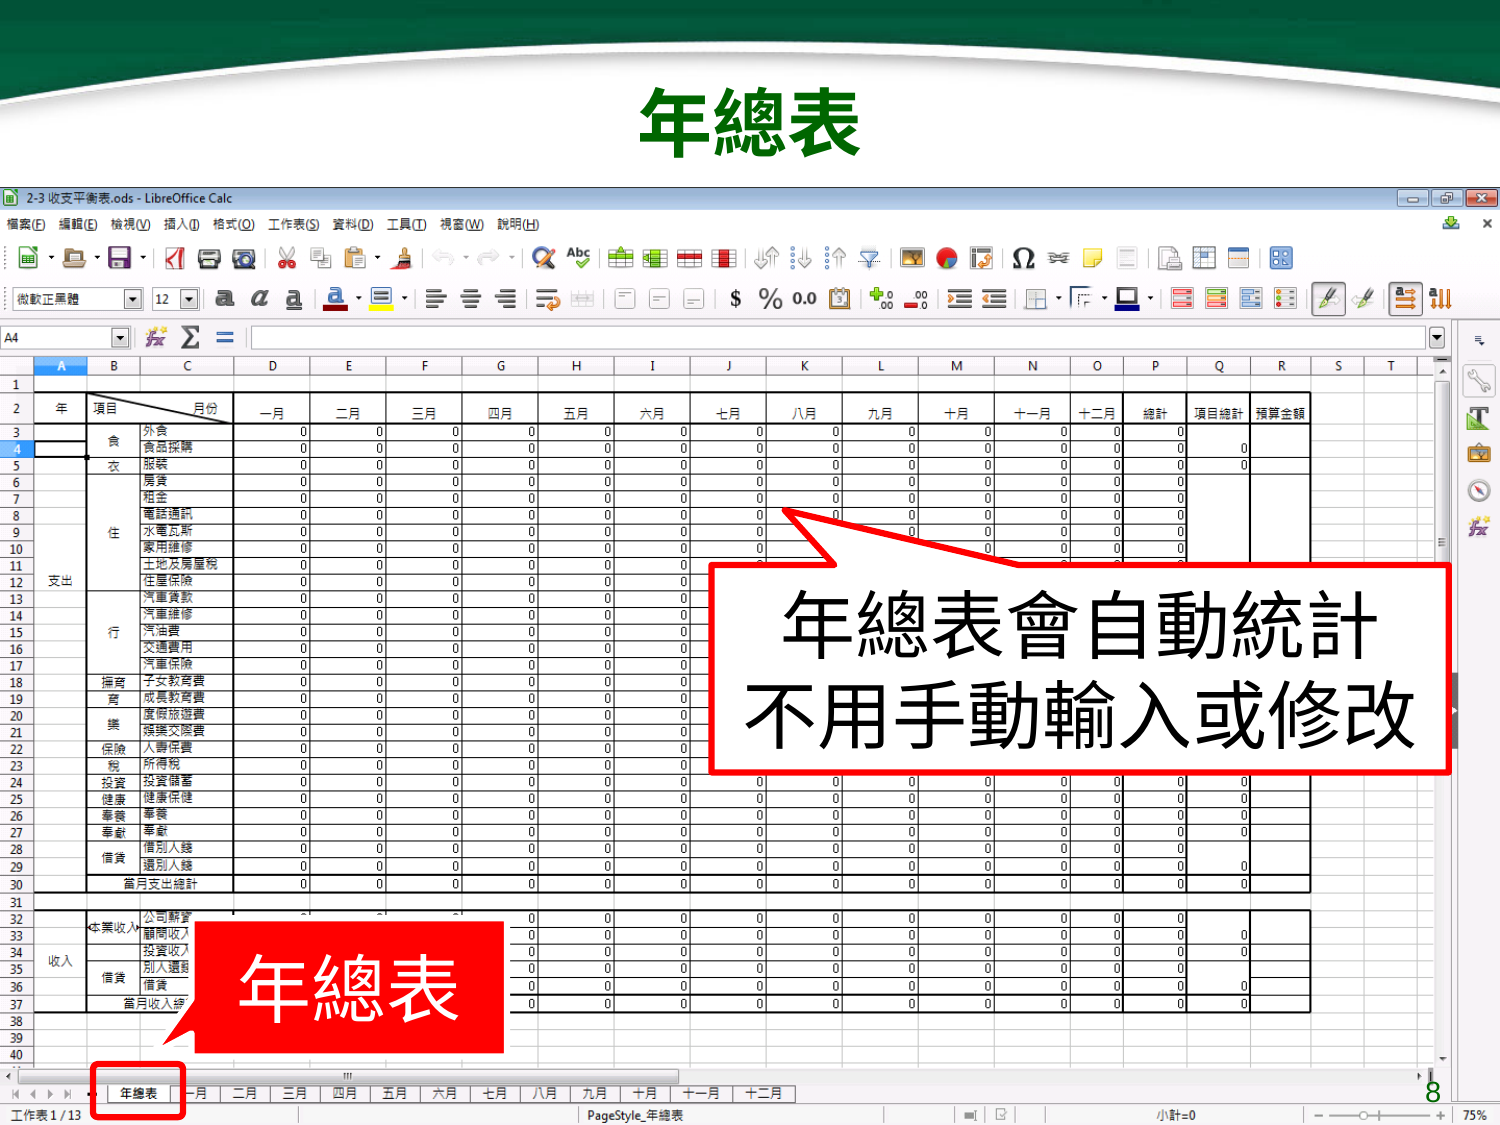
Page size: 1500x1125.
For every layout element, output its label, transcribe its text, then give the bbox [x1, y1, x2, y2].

title 年總表 [51, 54, 1449, 185]
picture [0, 0, 1500, 1125]
